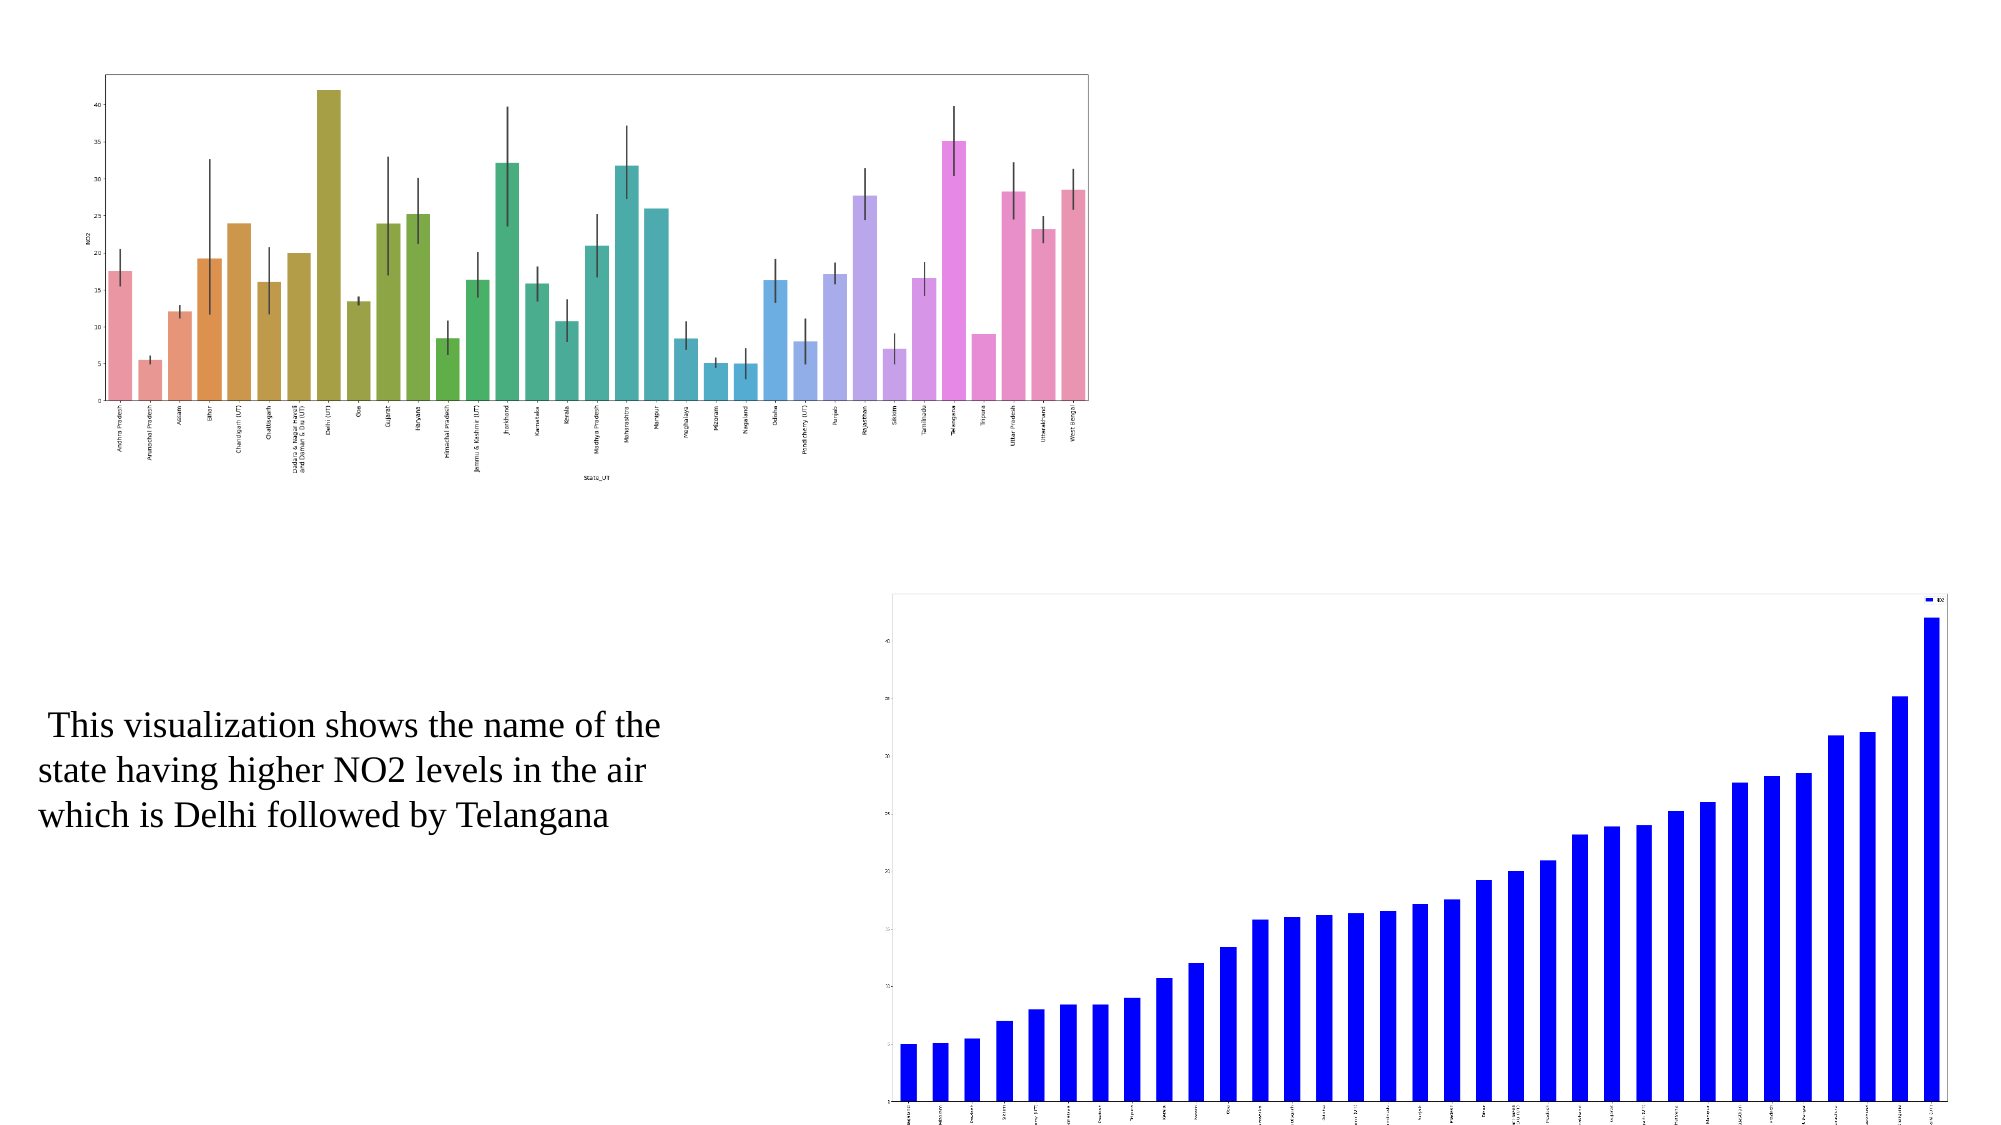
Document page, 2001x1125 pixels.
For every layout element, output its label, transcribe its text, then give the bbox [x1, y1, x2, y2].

picture [882, 590, 1950, 1125]
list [81, 70, 1092, 485]
text_box This visualization shows the name of the state having higher NO2 levels in the air which is Delhi followed by Telangana [23, 692, 683, 843]
